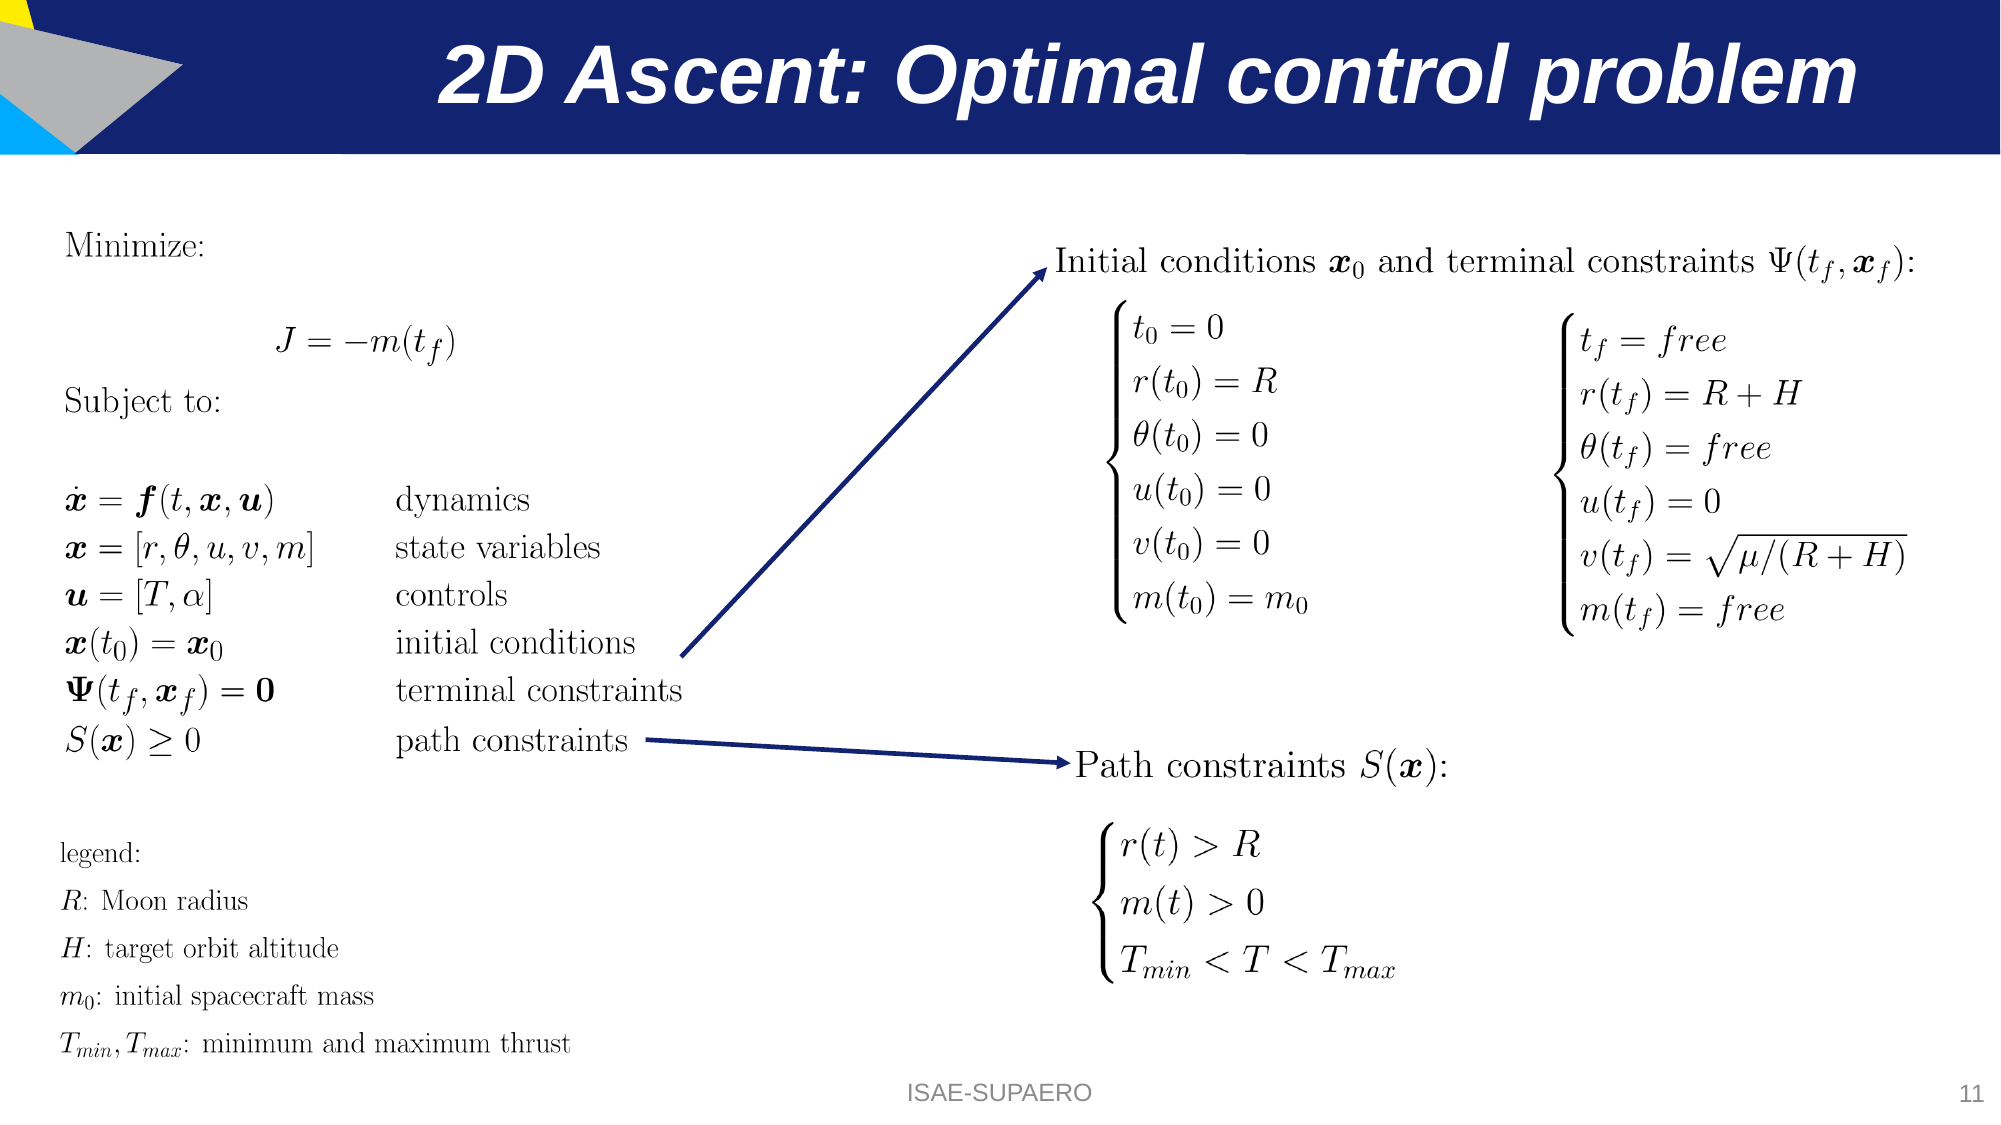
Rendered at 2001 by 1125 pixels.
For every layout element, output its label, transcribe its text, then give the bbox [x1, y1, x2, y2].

picture [1051, 240, 1921, 639]
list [58, 228, 687, 764]
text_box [645, 739, 1071, 764]
picture [1067, 739, 1451, 990]
picture [58, 838, 578, 1062]
title 2D Ascent: Optimal control problem [107, 0, 1876, 154]
slide_number 11 [1550, 1062, 2000, 1122]
footer ISAE-SUPAERO [662, 1061, 1338, 1122]
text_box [680, 267, 1048, 657]
